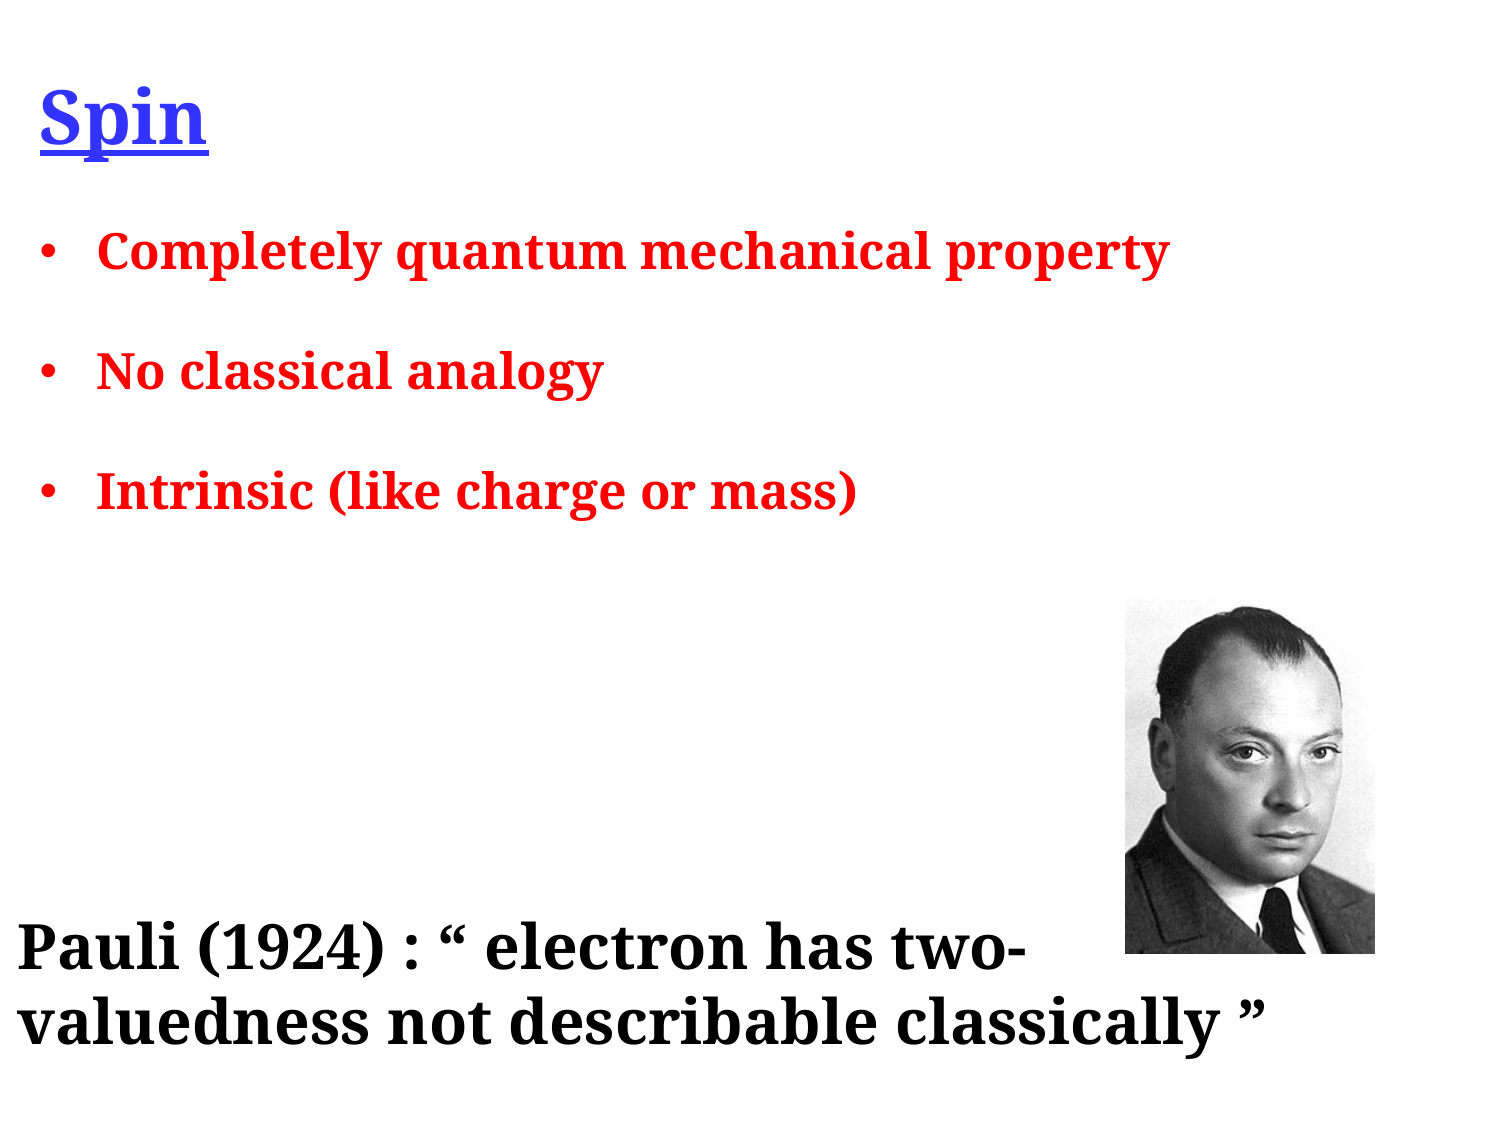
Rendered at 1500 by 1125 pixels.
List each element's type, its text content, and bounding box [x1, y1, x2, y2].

text_box Spin Completely quantum mechanical property No classical analogy Intrinsic (like charge or mass) [24, 62, 1238, 588]
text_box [2, 599, 1385, 1068]
